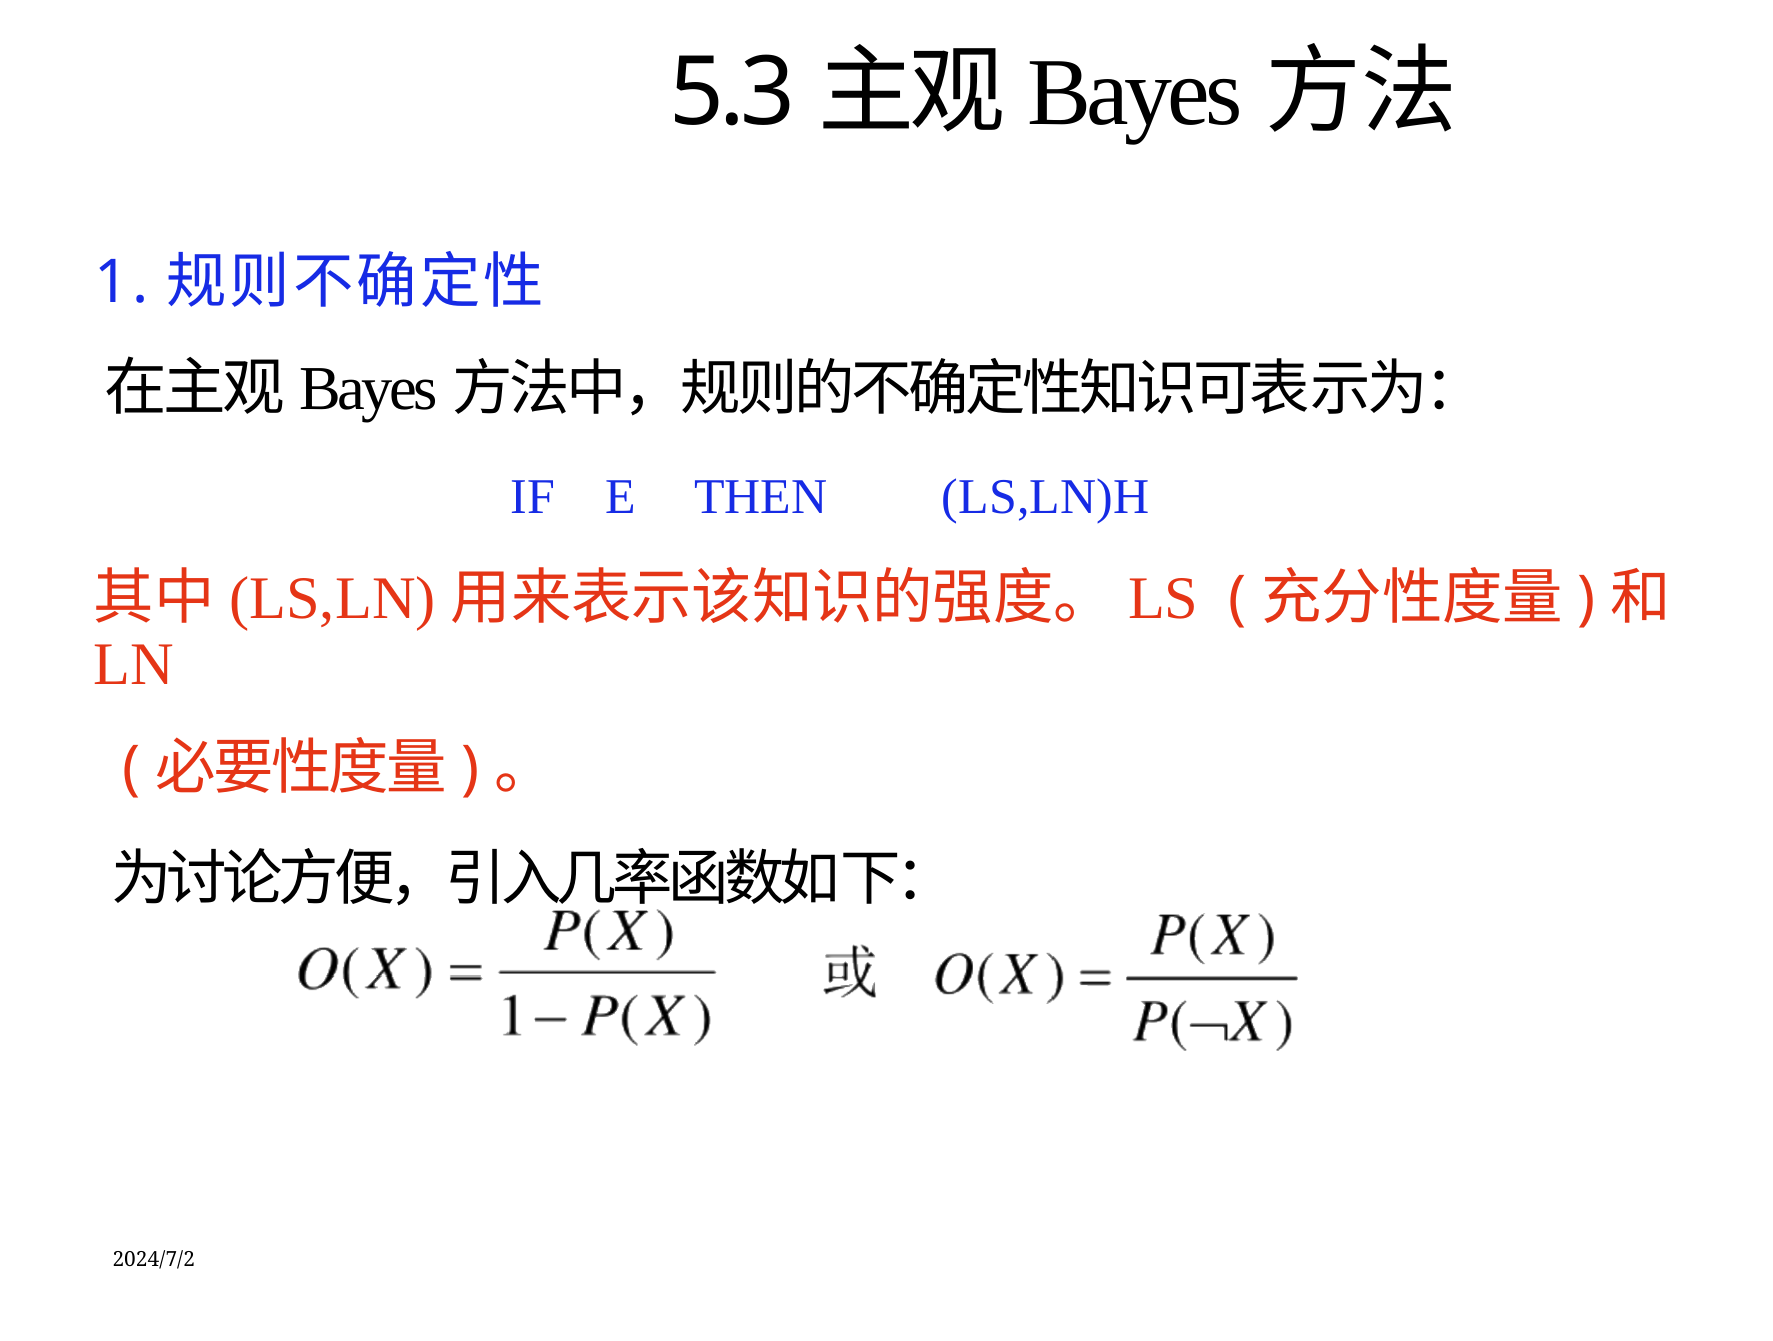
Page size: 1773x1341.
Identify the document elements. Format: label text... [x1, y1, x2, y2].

picture [297, 908, 719, 1046]
picture [822, 913, 1299, 1051]
text_box 2024/7/2 [110, 1243, 202, 1273]
text_box 5.3主观Bayes方法 1.规则不确定性 在主观Bayes方法中，规则的不确定性知识可表示为： IF E THEN (LS,LN)H 其中(LS,LN)用来表示该知识的强度。LS (充分性度量)和LN (必要性度量)。 为讨论方便，引入几率函数如下： [91, 37, 1686, 851]
